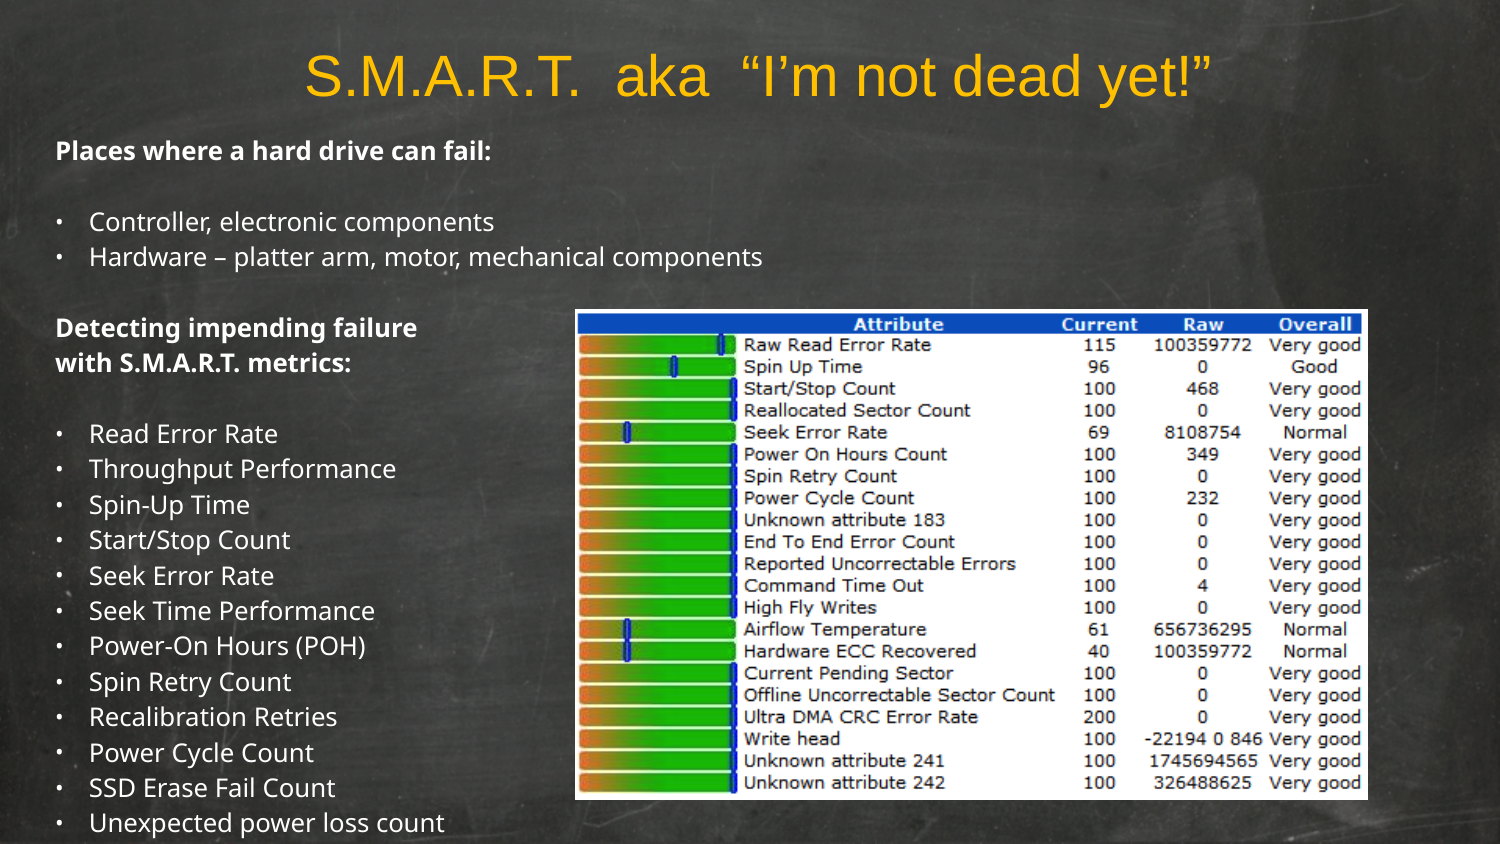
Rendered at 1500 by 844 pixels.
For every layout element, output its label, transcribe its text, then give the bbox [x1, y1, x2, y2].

text_box Places where a hard drive can fail: Controller, electronic components Hardware – platter arm, motor, mechanical components Detecting impending failure with S.M.A.R.T. metrics: Read Error Rate Throughput Performance Spin-Up Time Start/Stop Count Seek Error Rate Seek Time Performance Power-On Hours (POH) Spin Retry Count Recalibration Retries Power Cycle Count SSD Erase Fail Count Unexpected power loss count [55, 138, 1463, 844]
picture [574, 309, 1368, 801]
list S.M.A.R.T. aka “I’m not dead yet!” [55, 21, 1463, 135]
picture [0, 0, 1500, 844]
